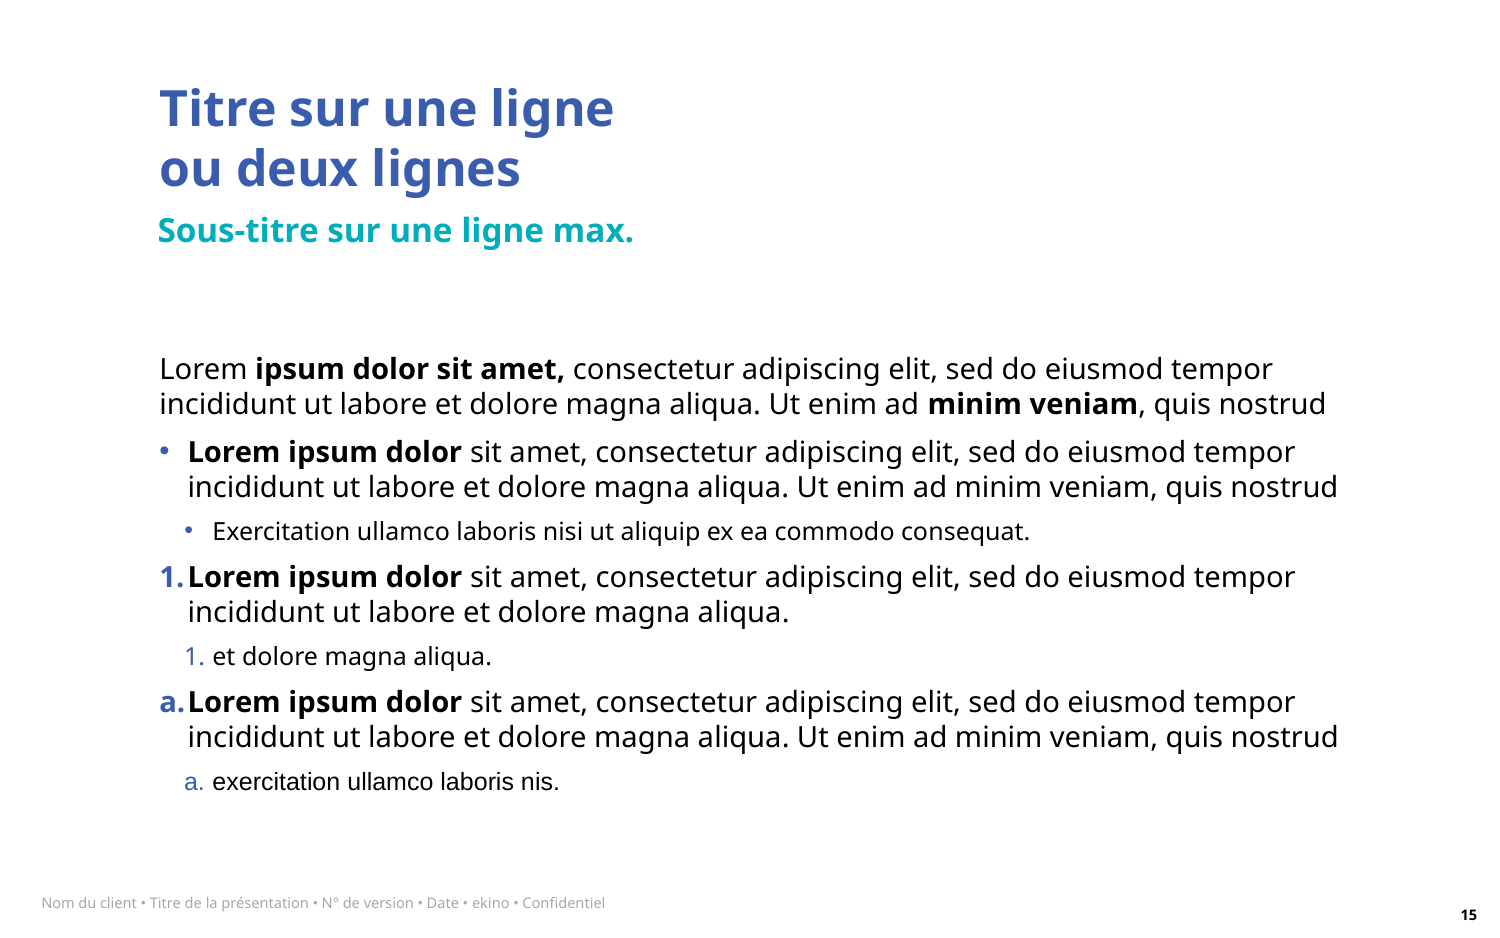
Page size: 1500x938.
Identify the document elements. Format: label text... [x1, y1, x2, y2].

title Titre sur une ligne ou deux lignes [159, 76, 1342, 186]
list Sous-titre sur une ligne max. [157, 208, 1342, 257]
footer Nom du client • Titre de la présentation • N° de version • Date • ekino • Confidentiel [41, 894, 619, 938]
slide_number 15 [1460, 894, 1500, 937]
list Lorem ipsum dolor sit amet, consectetur adipiscing elit, sed do eiusmod tempor incididunt ut labore et dolore magna aliqua. Ut enim ad minim veniam, quis nostrud Lorem ipsum dolor sit amet, consectetur adipiscing elit, sed do eiusmod tempor incididunt ut labore et dolore magna aliqua. Ut enim ad minim veniam, quis nostrud Exercitation ullamco laboris nisi ut aliquip ex ea commodo consequat. Lorem ipsum dolor sit amet, consectetur adipiscing elit, sed do eiusmod tempor incididunt ut labore et dolore magna aliqua. et dolore magna aliqua. Lorem ipsum dolor sit amet, consectetur adipiscing elit, sed do eiusmod tempor incididunt ut labore et dolore magna aliqua. Ut enim ad minim veniam, quis nostrud exercitation ullamco laboris nis. [159, 350, 1342, 800]
